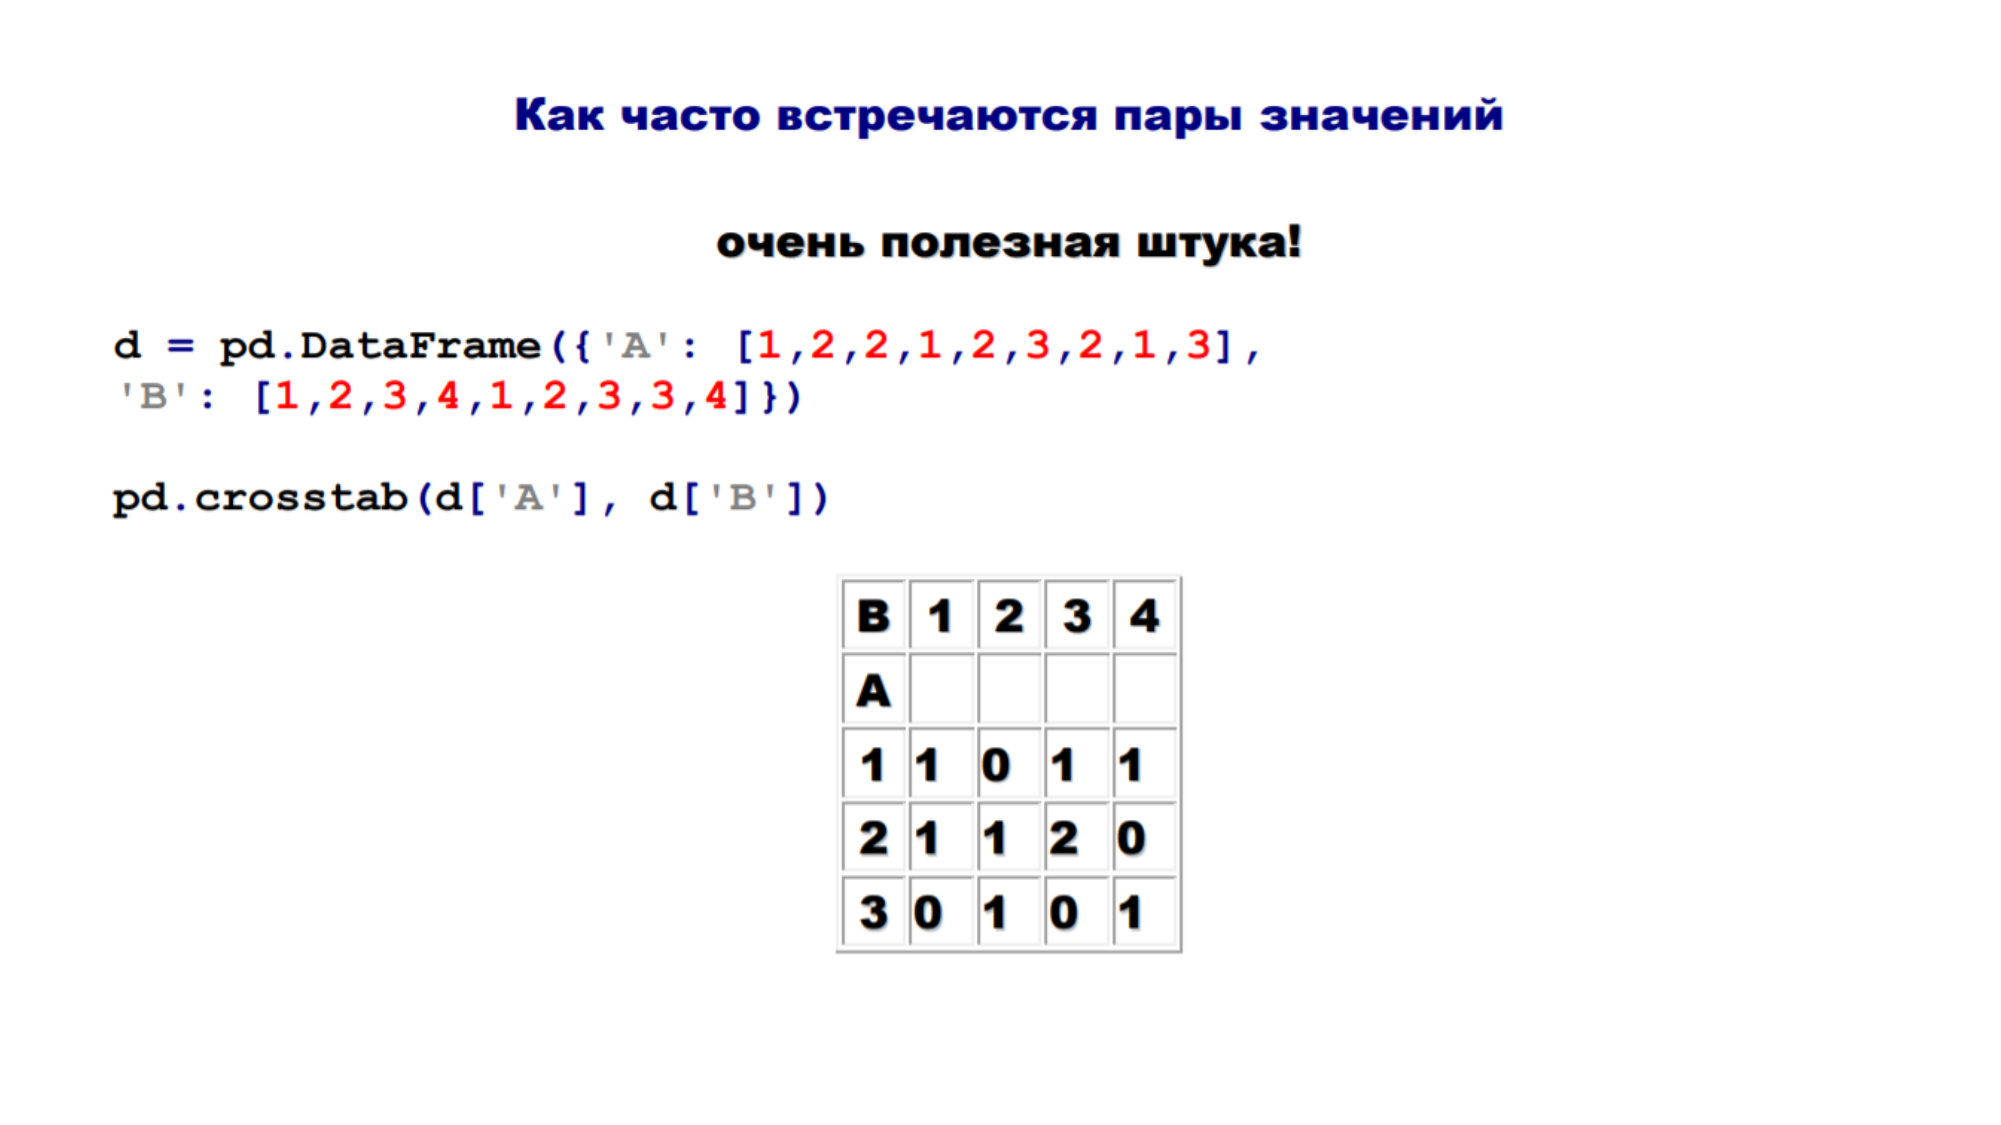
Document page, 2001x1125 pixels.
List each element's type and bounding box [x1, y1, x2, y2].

list [92, 75, 1531, 1002]
